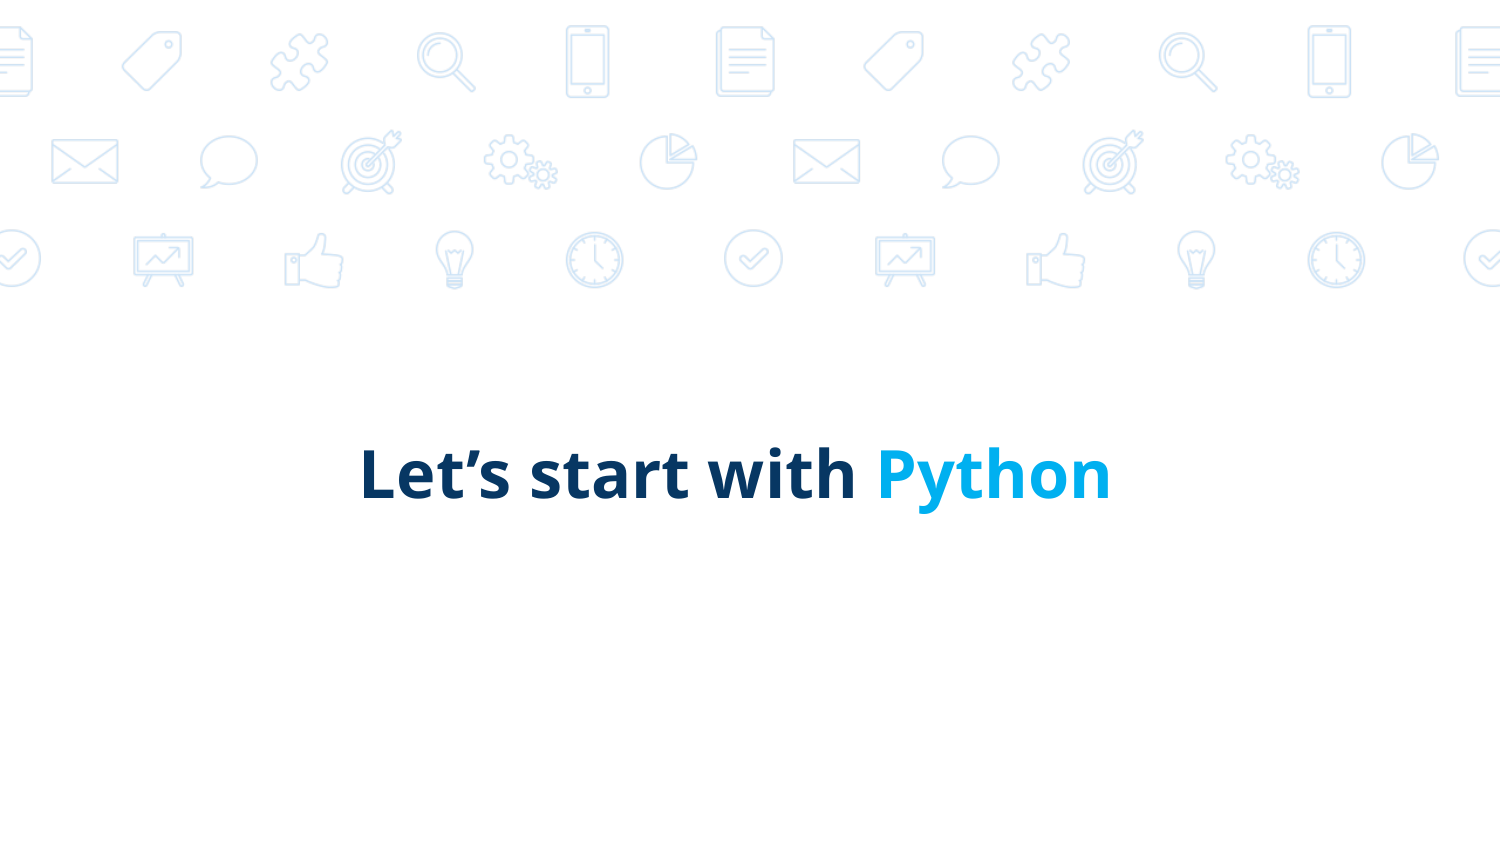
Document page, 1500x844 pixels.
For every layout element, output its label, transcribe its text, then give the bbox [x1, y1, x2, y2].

subtitle Let’s start with Python [343, 397, 1405, 527]
